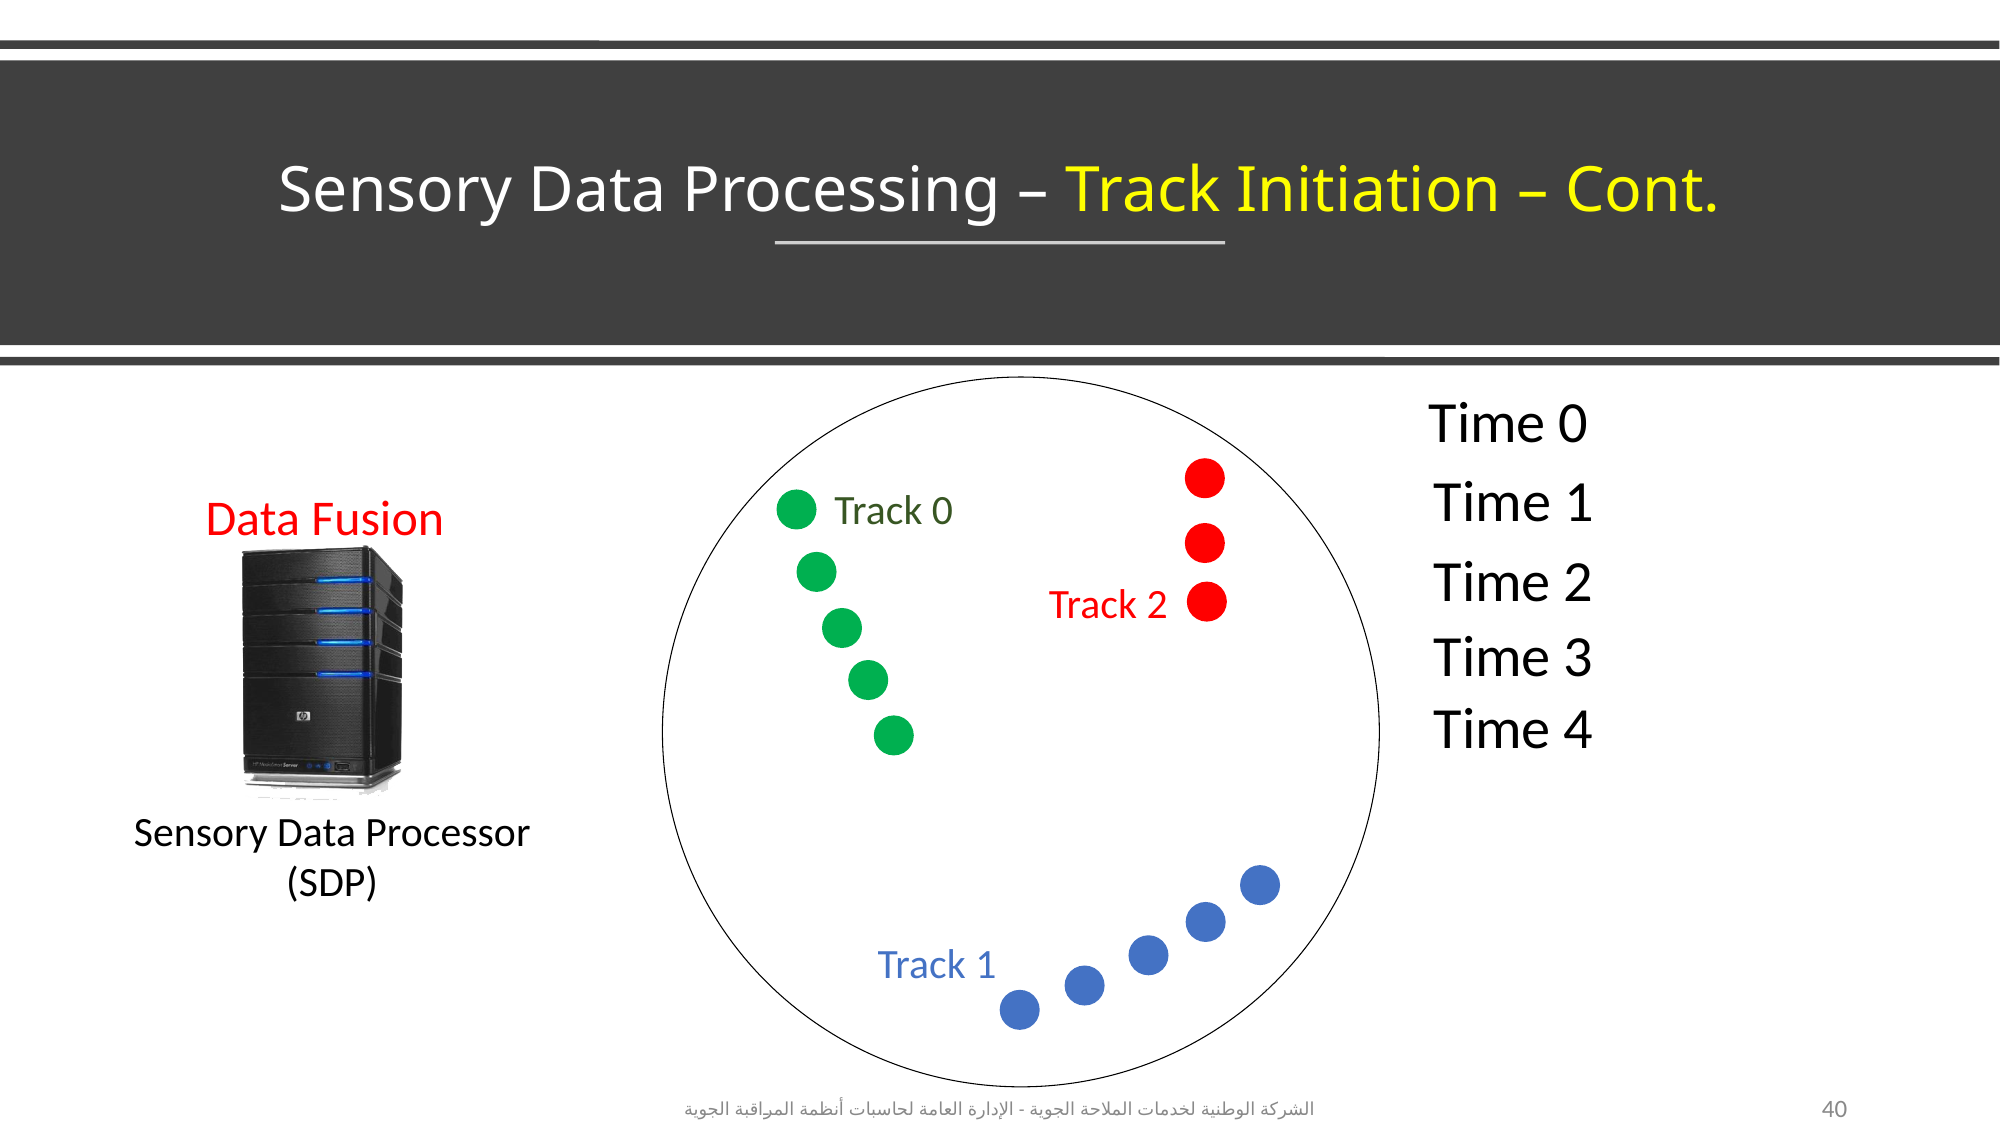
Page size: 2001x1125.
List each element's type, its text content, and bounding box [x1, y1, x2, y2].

text_box [775, 488, 818, 531]
text_box [1238, 864, 1282, 907]
text_box [1183, 457, 1226, 500]
text_box Time 3 [1418, 610, 1609, 683]
text_box [998, 988, 1041, 1031]
text_box [1184, 900, 1227, 944]
text_box [820, 606, 864, 650]
picture [218, 508, 518, 805]
footer الشركة الوطنية لخدمات الملاحة الجوية - الإدارة العامة لحاسبات أنظمة المراقبة الجوية [662, 1079, 1338, 1125]
text_box Track 1 [863, 928, 1012, 994]
text_box [1063, 964, 1106, 1007]
text_box Time 0 [1413, 376, 1604, 462]
text_box Time 4 [1418, 683, 1609, 768]
text_box [0, 59, 2000, 346]
text_box Sensory Data Processing – Track Initiation – Cont. [86, 80, 1914, 233]
text_box [1185, 580, 1228, 623]
text_box Track 0 [819, 475, 969, 541]
text_box [661, 375, 1381, 1088]
text_box Sensory Data Processor (SDP) [69, 797, 595, 912]
text_box Data Fusion [99, 478, 550, 554]
text_box [795, 550, 838, 593]
slide_number 40 [1412, 1079, 1863, 1125]
text_box [1127, 934, 1170, 977]
text_box [872, 714, 915, 757]
text_box [1183, 521, 1226, 565]
text_box [847, 658, 890, 702]
text_box Track 2 [1034, 569, 1183, 634]
text_box Time 1 [1419, 455, 1609, 536]
text_box Time 2 [1418, 536, 1609, 610]
